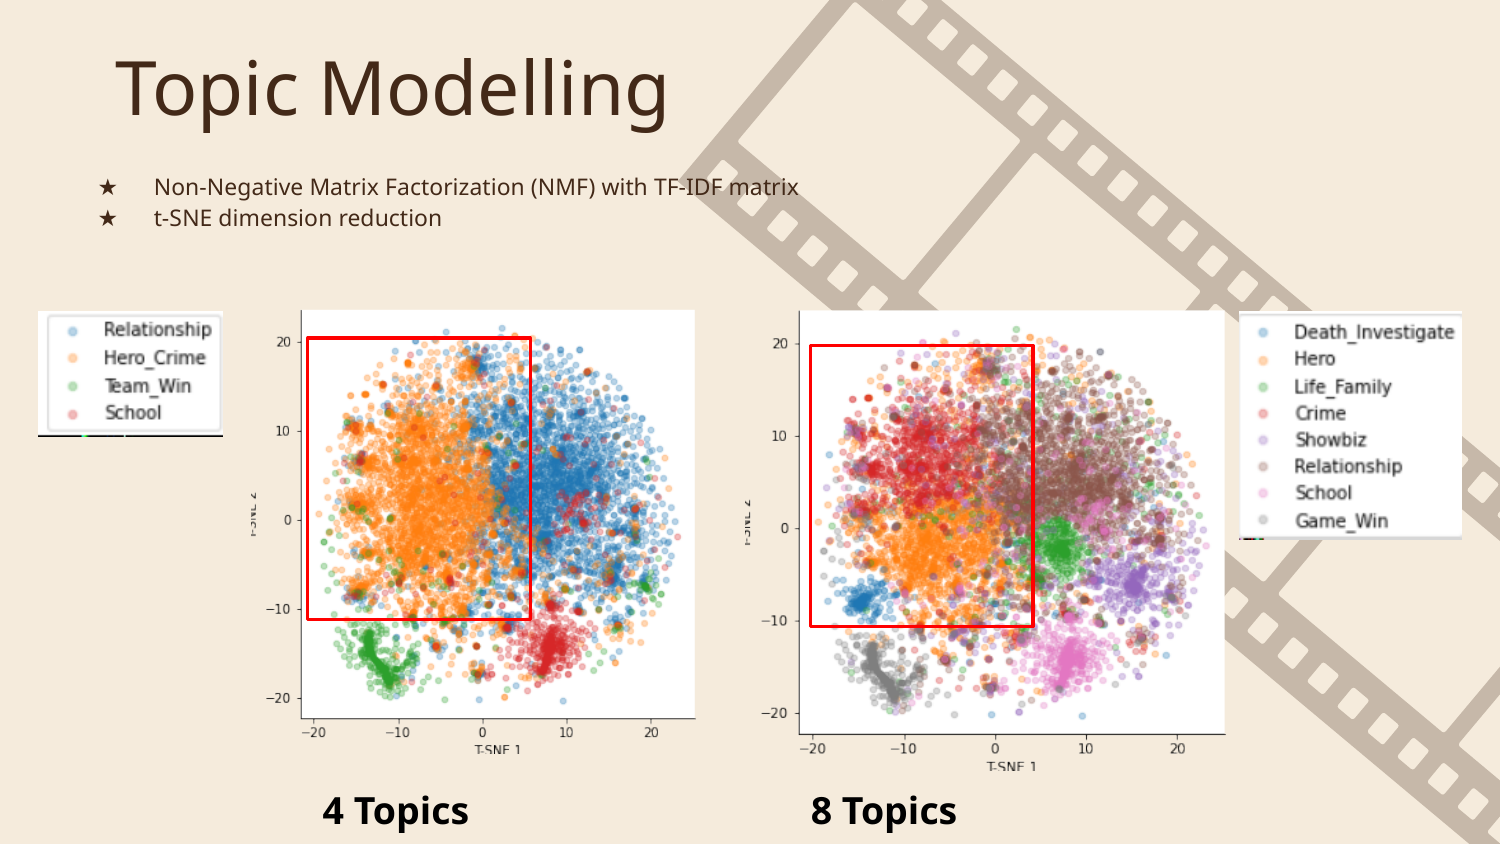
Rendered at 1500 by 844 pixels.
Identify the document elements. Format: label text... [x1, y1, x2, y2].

title Topic Modelling [100, 59, 959, 112]
subtitle Non-Negative Matrix Factorization (NMF) with TF-IDF matrix t-SNE dimension reduction [63, 153, 1340, 297]
picture [37, 311, 223, 438]
picture [251, 296, 709, 754]
text_box 8 Topics [795, 780, 1019, 844]
picture [745, 296, 1462, 771]
text_box 4 Topics [307, 771, 568, 842]
